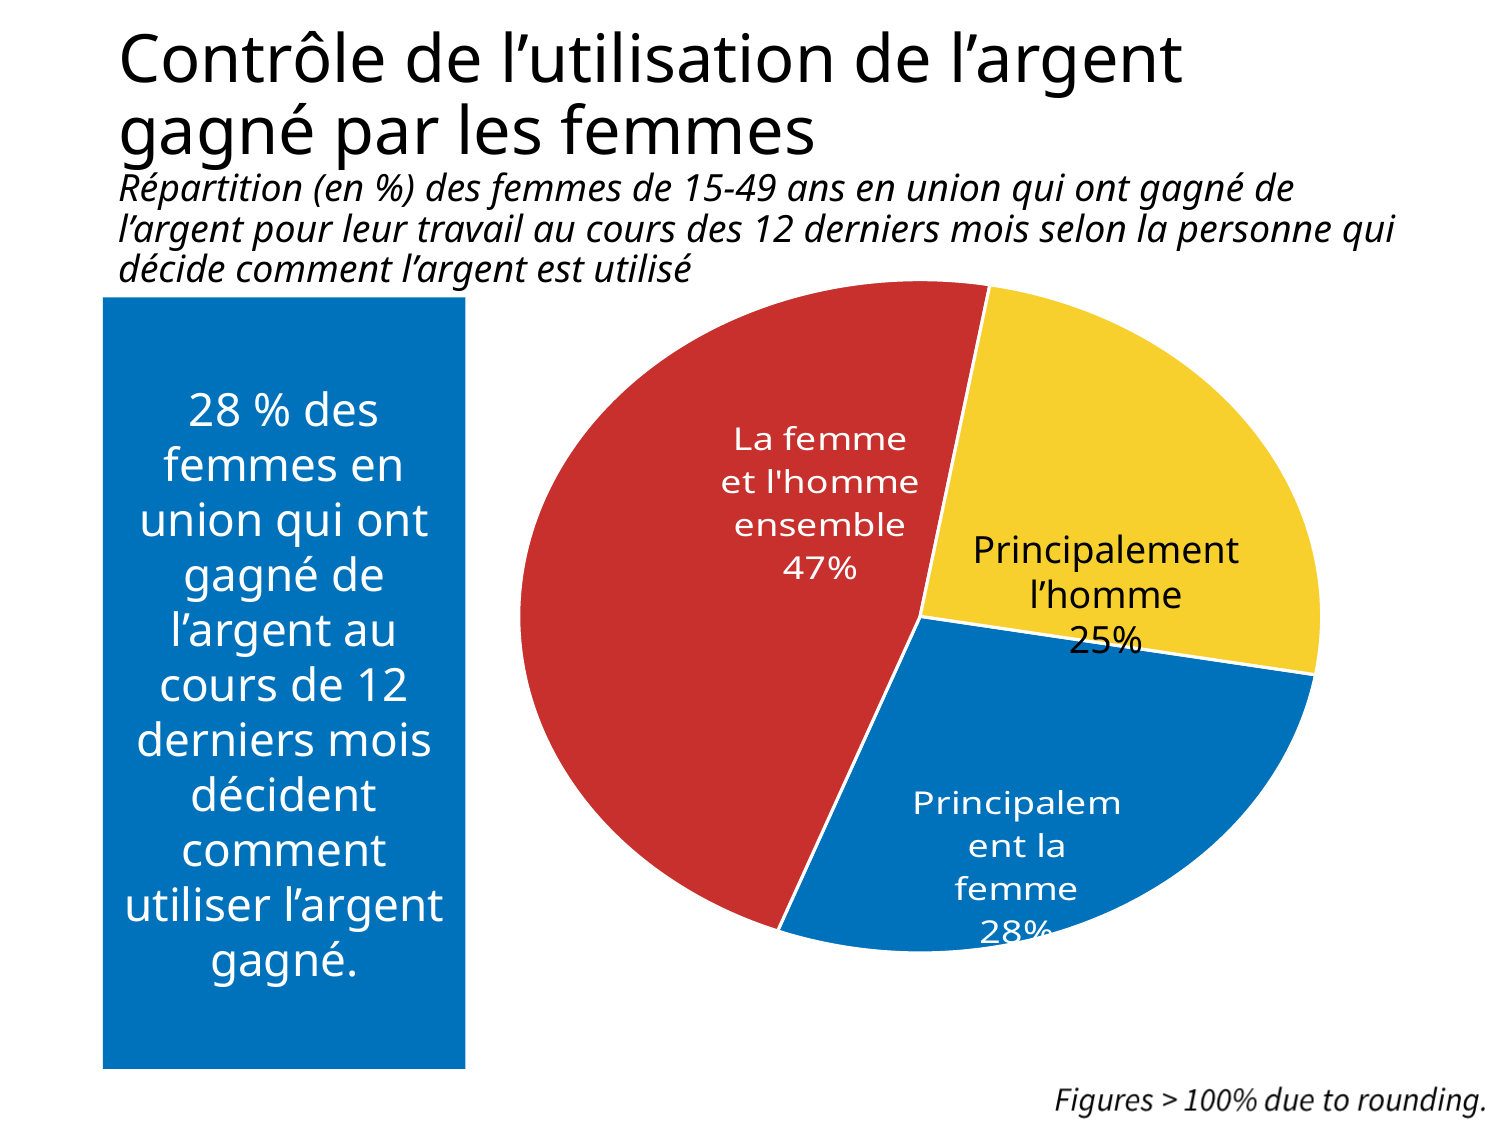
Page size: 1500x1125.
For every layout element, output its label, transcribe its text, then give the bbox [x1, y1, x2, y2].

chart [148, 250, 1464, 1089]
title Contrôle de l’utilisation de l’argent gagné par les femmes [103, 20, 1397, 161]
list Répartition (en %) des femmes de 15-49 ans en union qui ont gagné de l’argent pour leur travail au cours des 12 derniers mois selon la personne qui décide comment l’argent est utilisé [103, 161, 1419, 297]
text_box 28 % des femmes en union qui ont gagné de l’argent au cours de 12 derniers mois décident comment utiliser l’argent gagné. [102, 297, 148, 1069]
picture [1034, 1068, 1500, 1125]
